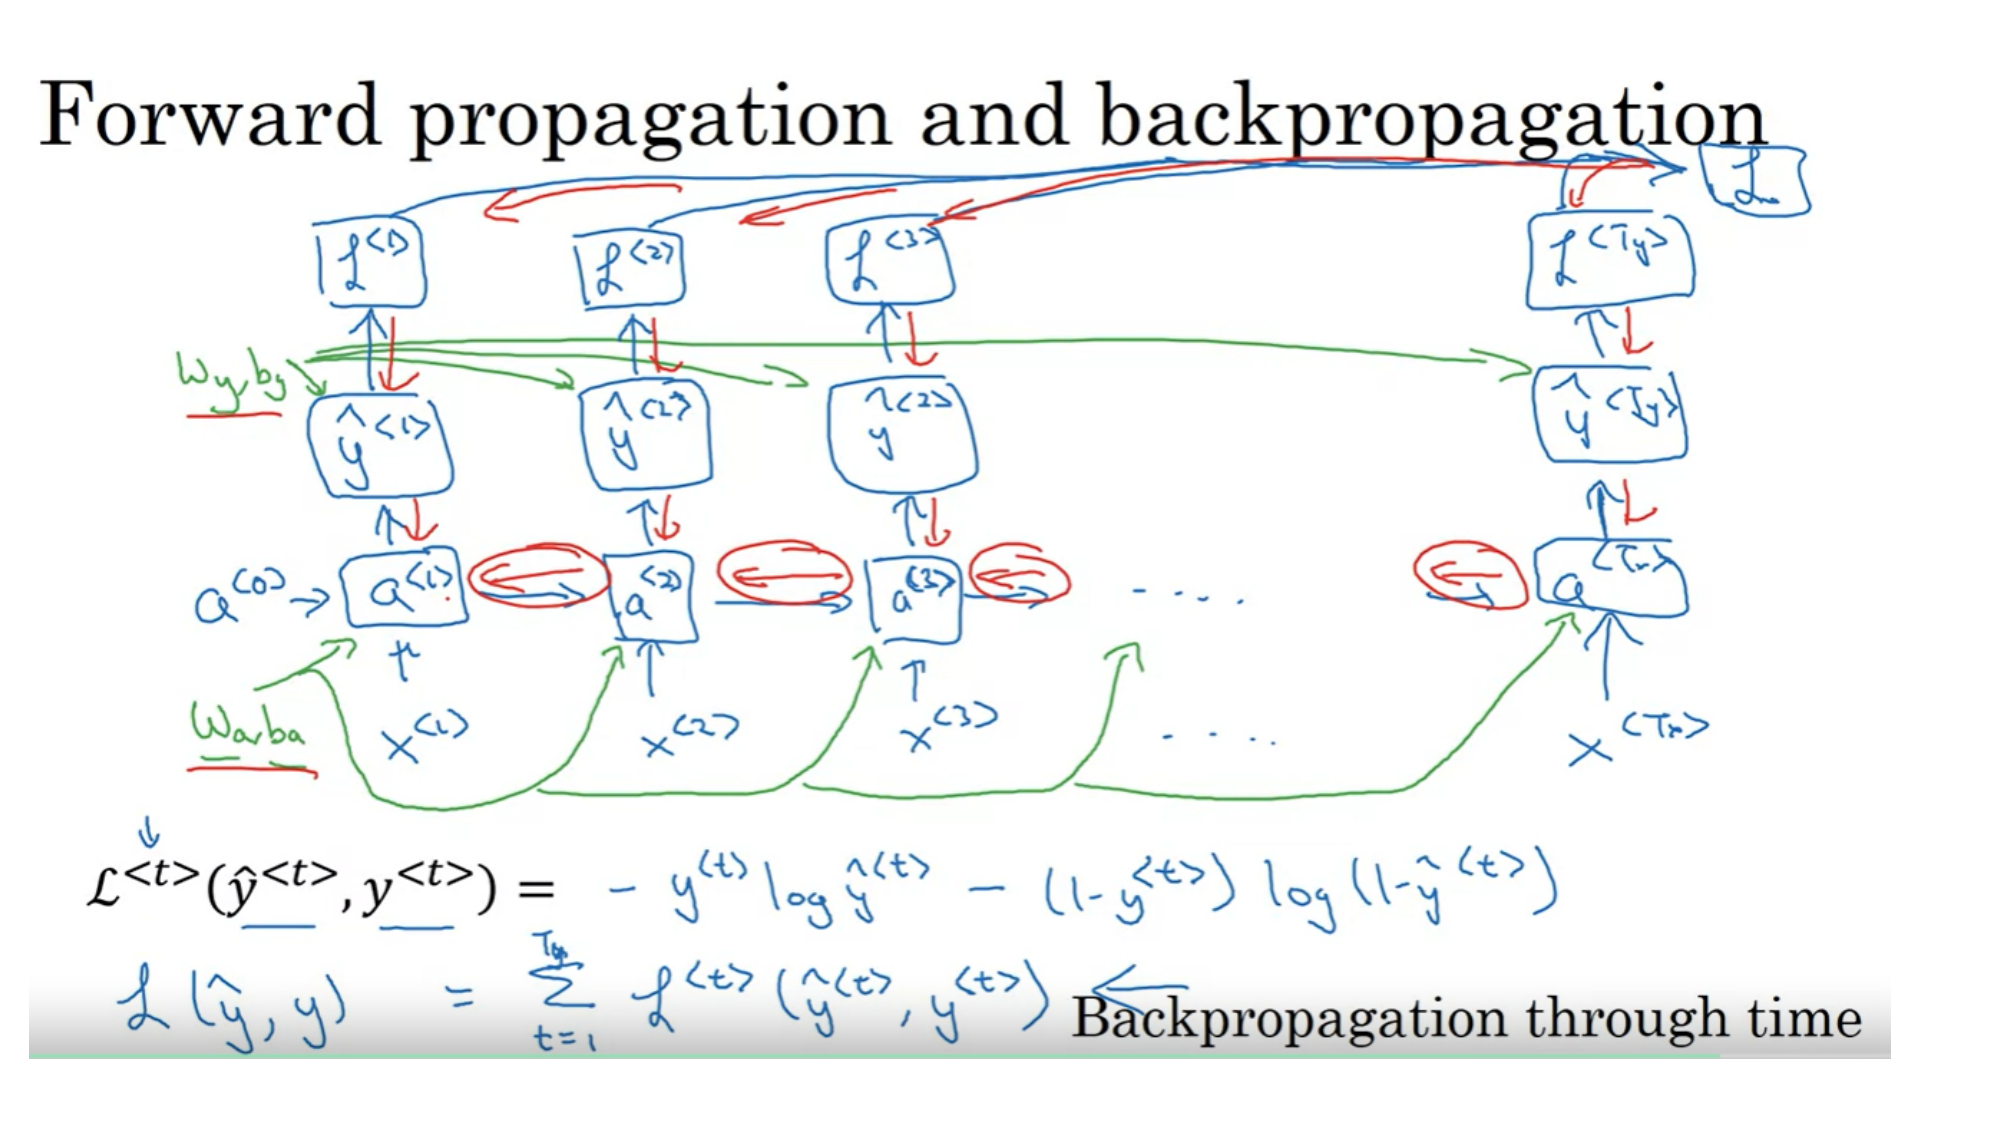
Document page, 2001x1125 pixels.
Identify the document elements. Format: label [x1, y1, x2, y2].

picture [29, 66, 1891, 1059]
